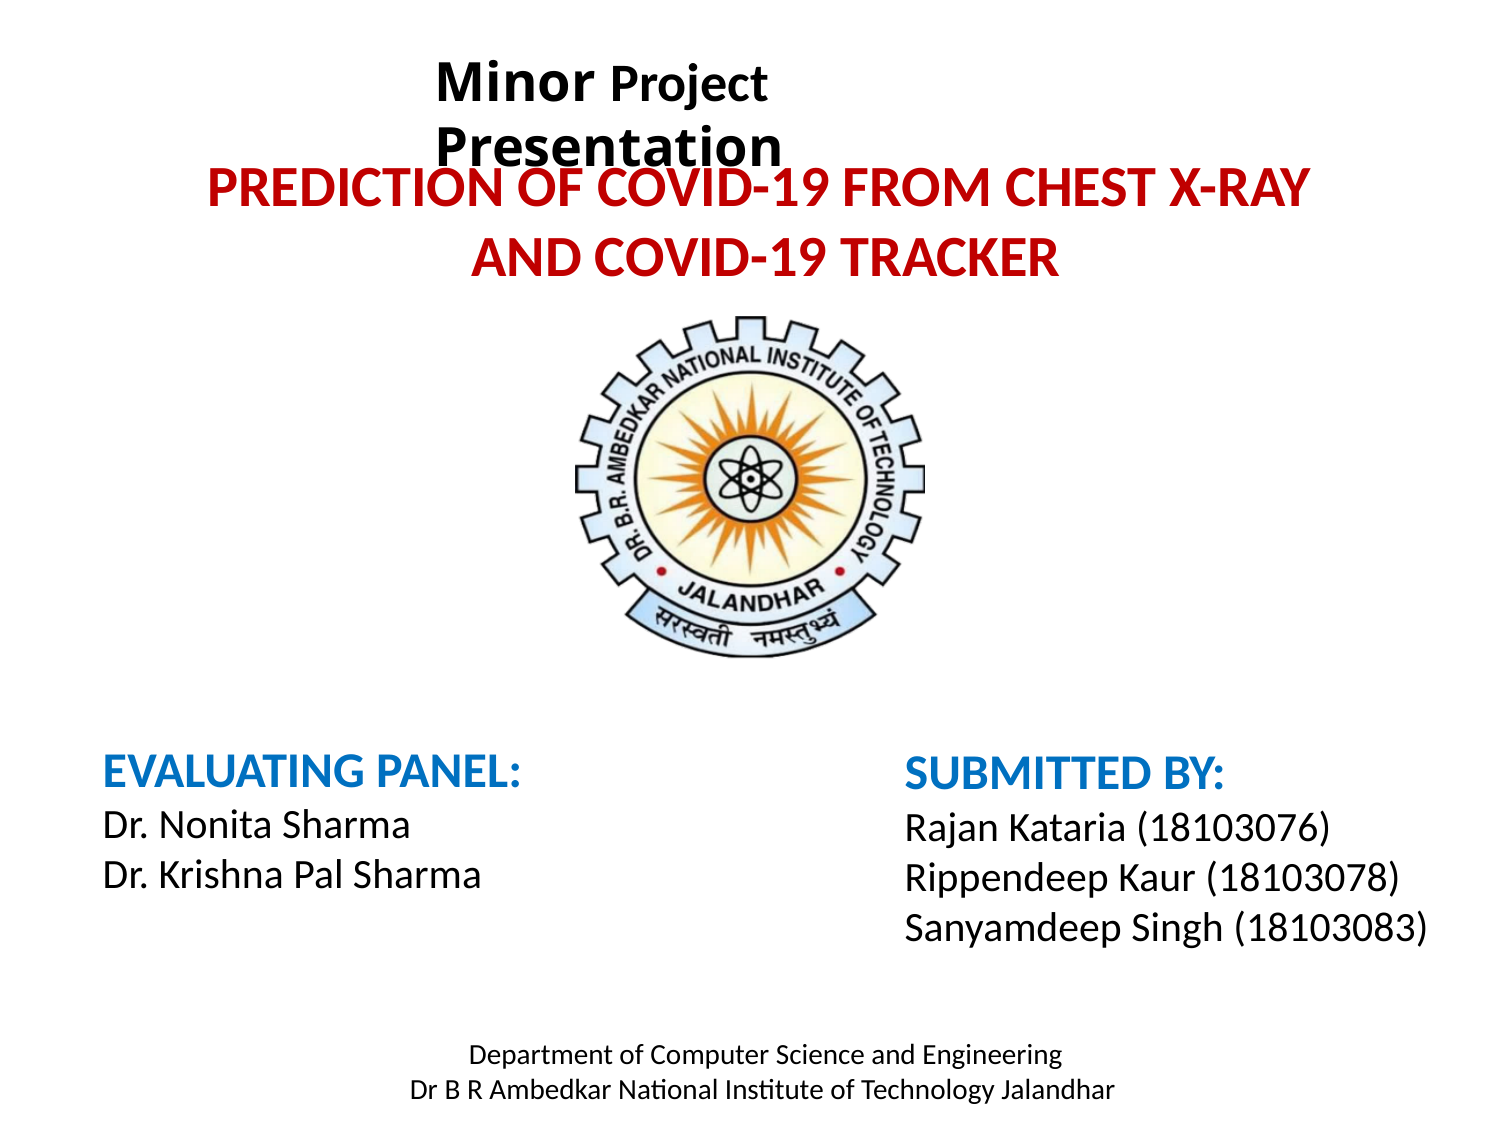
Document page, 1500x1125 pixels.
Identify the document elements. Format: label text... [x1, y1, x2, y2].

picture [575, 316, 925, 670]
text_box SUBMITTED BY: Rajan Kataria (18103076) Rippendeep Kaur (18103078) Sanyamdeep Singh (18103083) [889, 732, 1500, 958]
text_box Department of Computer Science and Engineering Dr B R Ambedkar National Institute of Technology Jalandhar [216, 1028, 1316, 1113]
text_box PREDICTION OF COVID-19 FROM CHEST X-RAY AND COVID-19 TRACKER [192, 140, 1340, 296]
text_box EVALUATING PANEL: Dr. Nonita Sharma Dr. Krishna Pal Sharma [87, 729, 752, 905]
text_box Minor Project Presentation [419, 40, 1081, 140]
